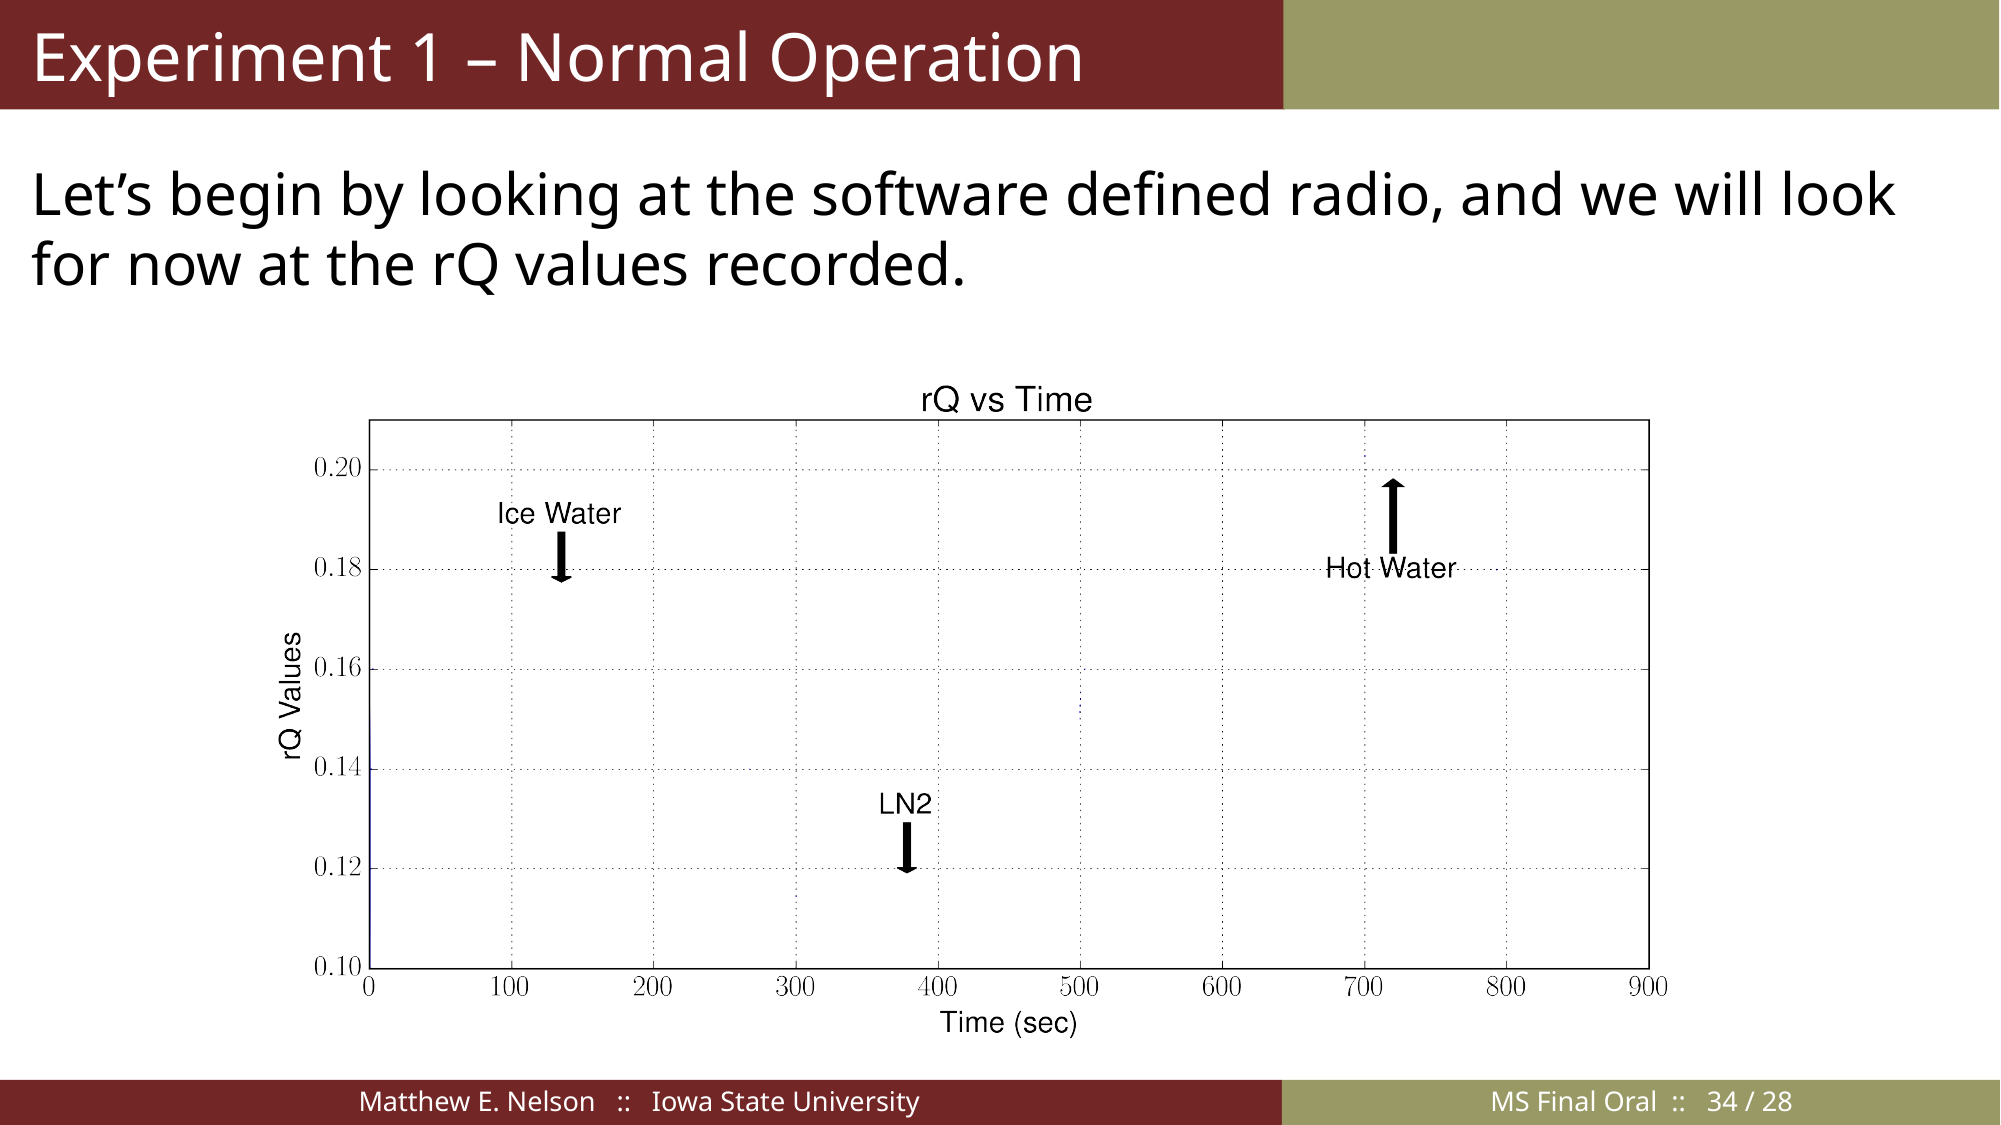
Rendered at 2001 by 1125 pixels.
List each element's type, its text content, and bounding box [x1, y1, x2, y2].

list Let’s begin by looking at the software defined radio, and we will look for now at the rQ values recorded. [16, 149, 1950, 1063]
picture [163, 349, 1814, 1057]
title Experiment 1 – Normal Operation [16, 0, 1284, 110]
